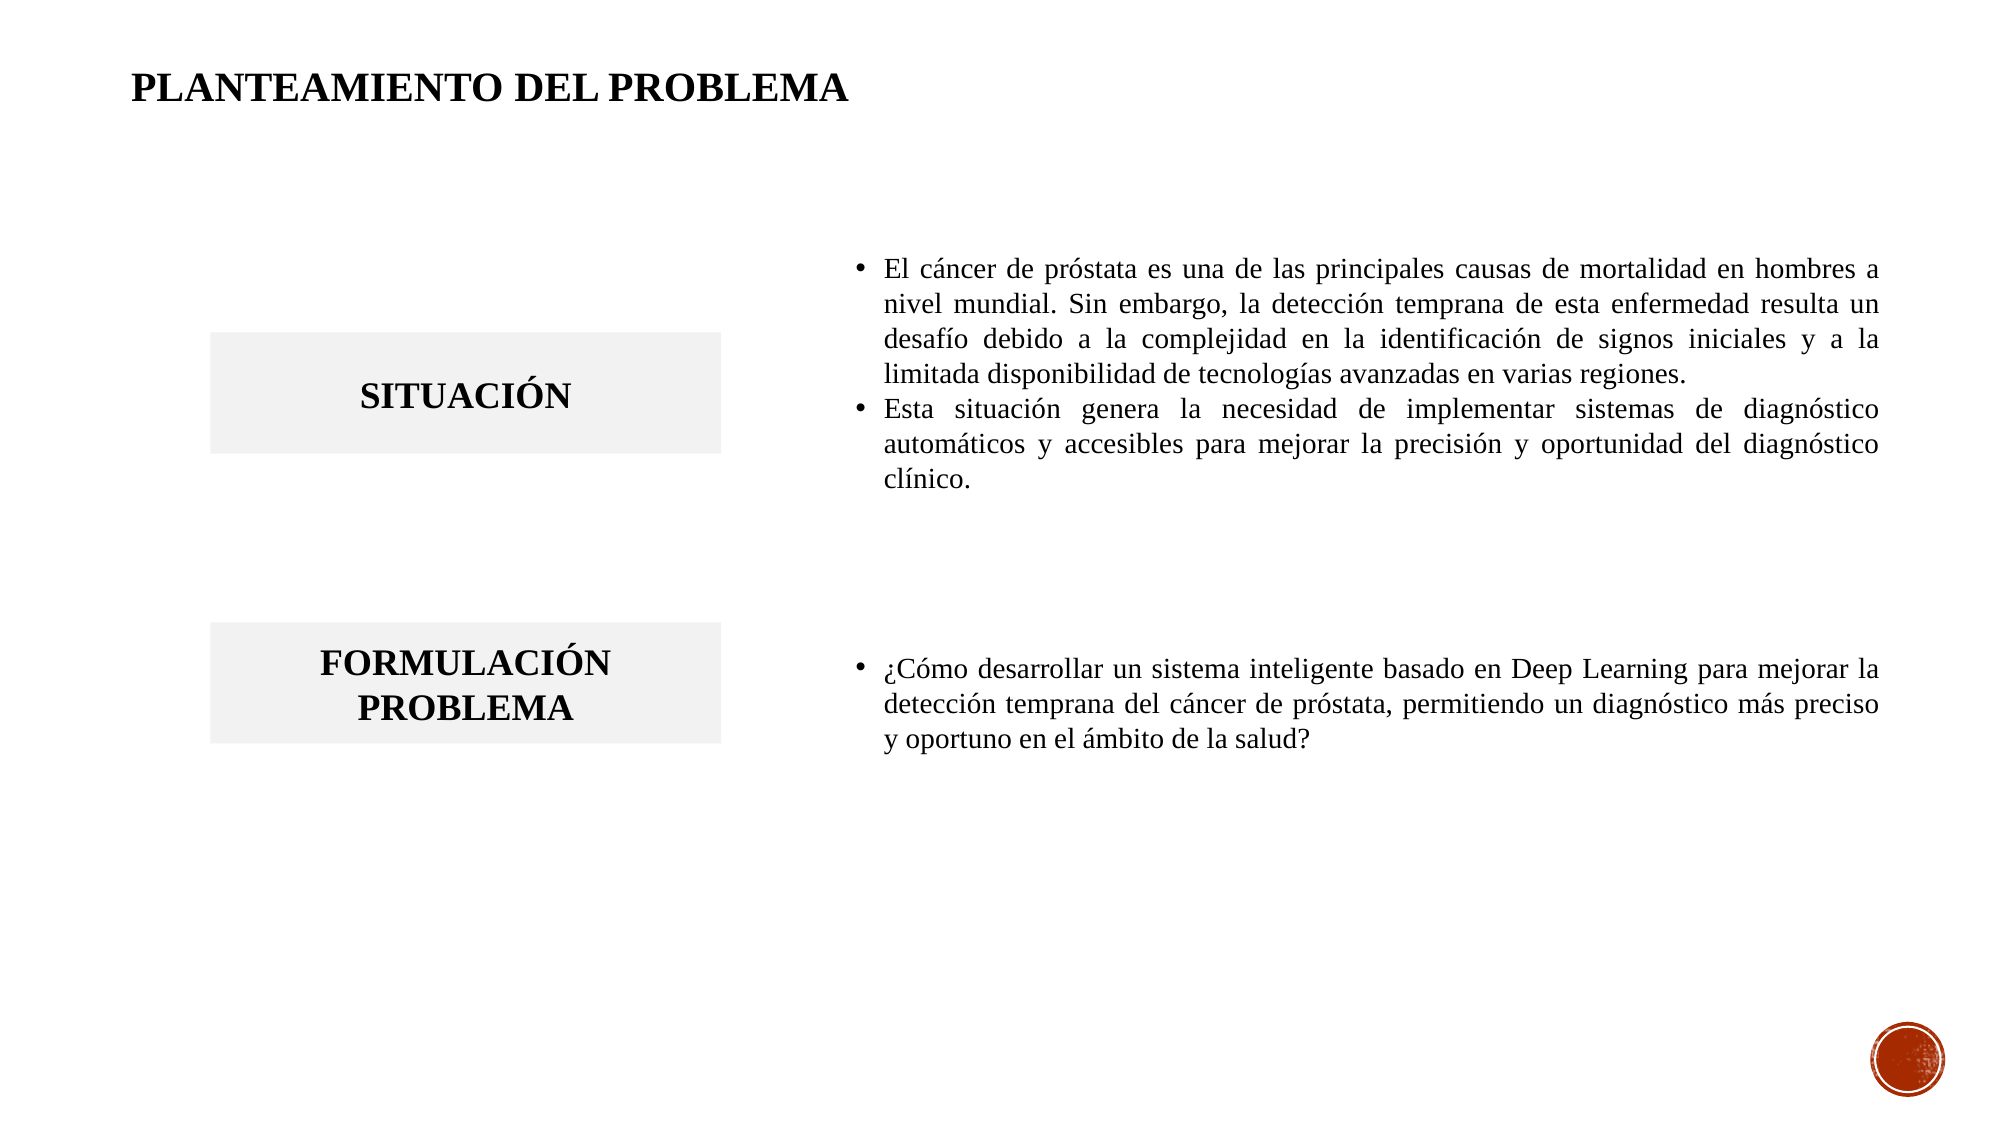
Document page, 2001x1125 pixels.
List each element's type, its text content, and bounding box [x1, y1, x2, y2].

text_box SITUACIÓN [209, 331, 722, 455]
text_box ¿Cómo desarrollar un sistema inteligente basado en Deep Learning para mejorar la detección temprana del cáncer de próstata, permitiendo un diagnóstico más preciso y oportuno en el ámbito de la salud? [840, 641, 1896, 762]
text_box El cáncer de próstata es una de las principales causas de mortalidad en hombres a nivel mundial. Sin embargo, la detección temprana de esta enfermedad resulta un desafío debido a la complejidad en la identificación de signos iniciales y a la limitada disponibilidad de tecnologías avanzadas en varias regiones. Esta situación genera la necesidad de implementar sistemas de diagnóstico automáticos y accesibles para mejorar la precisión y oportunidad del diagnóstico clínico. [840, 241, 1896, 503]
text_box FORMULACIÓN PROBLEMA [209, 621, 722, 744]
text_box PLANTEAMIENTO DEL PROBLEMA [116, 52, 865, 118]
